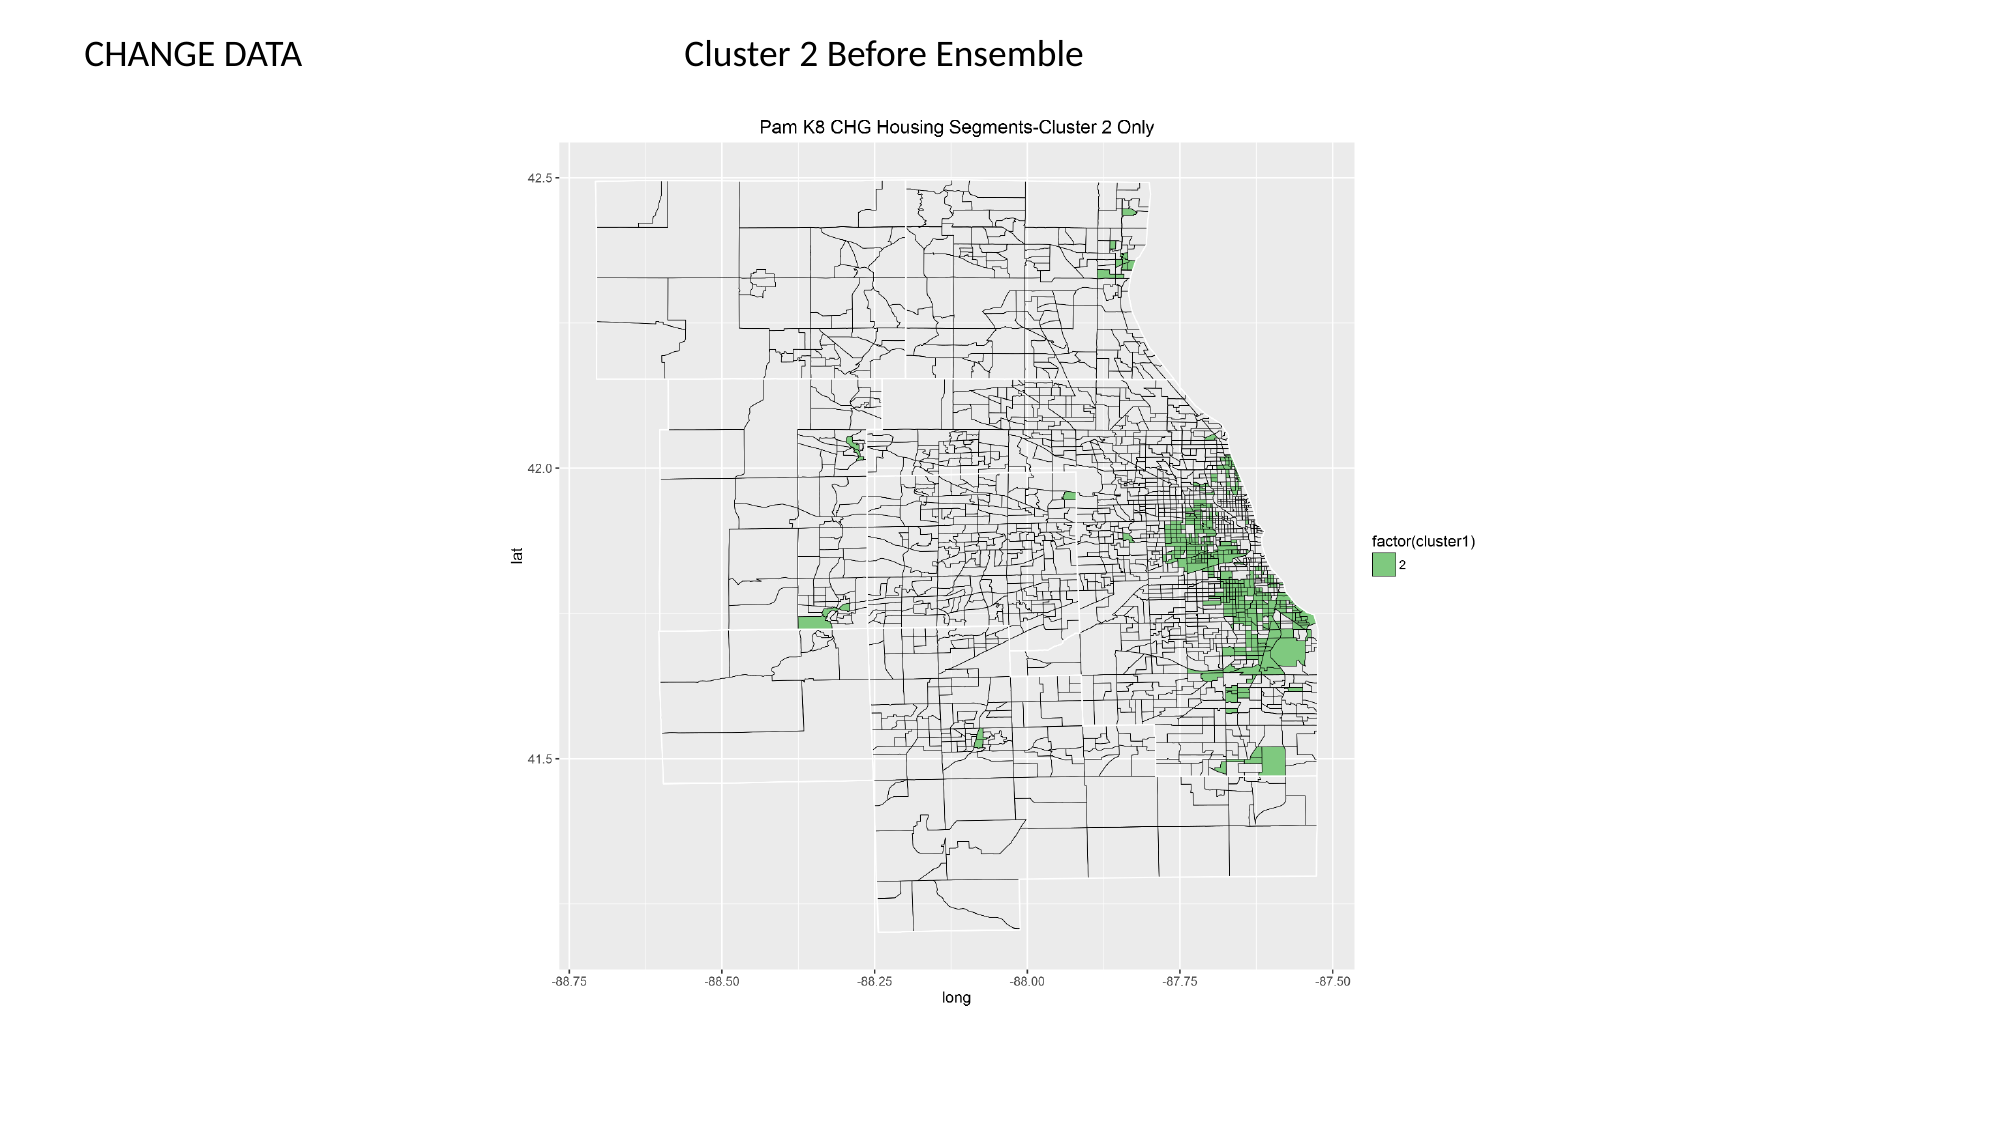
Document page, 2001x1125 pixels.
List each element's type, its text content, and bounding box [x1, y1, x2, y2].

picture [499, 112, 1500, 1013]
text_box CHANGE DATA Cluster 2 Before Ensemble [69, 21, 1811, 82]
